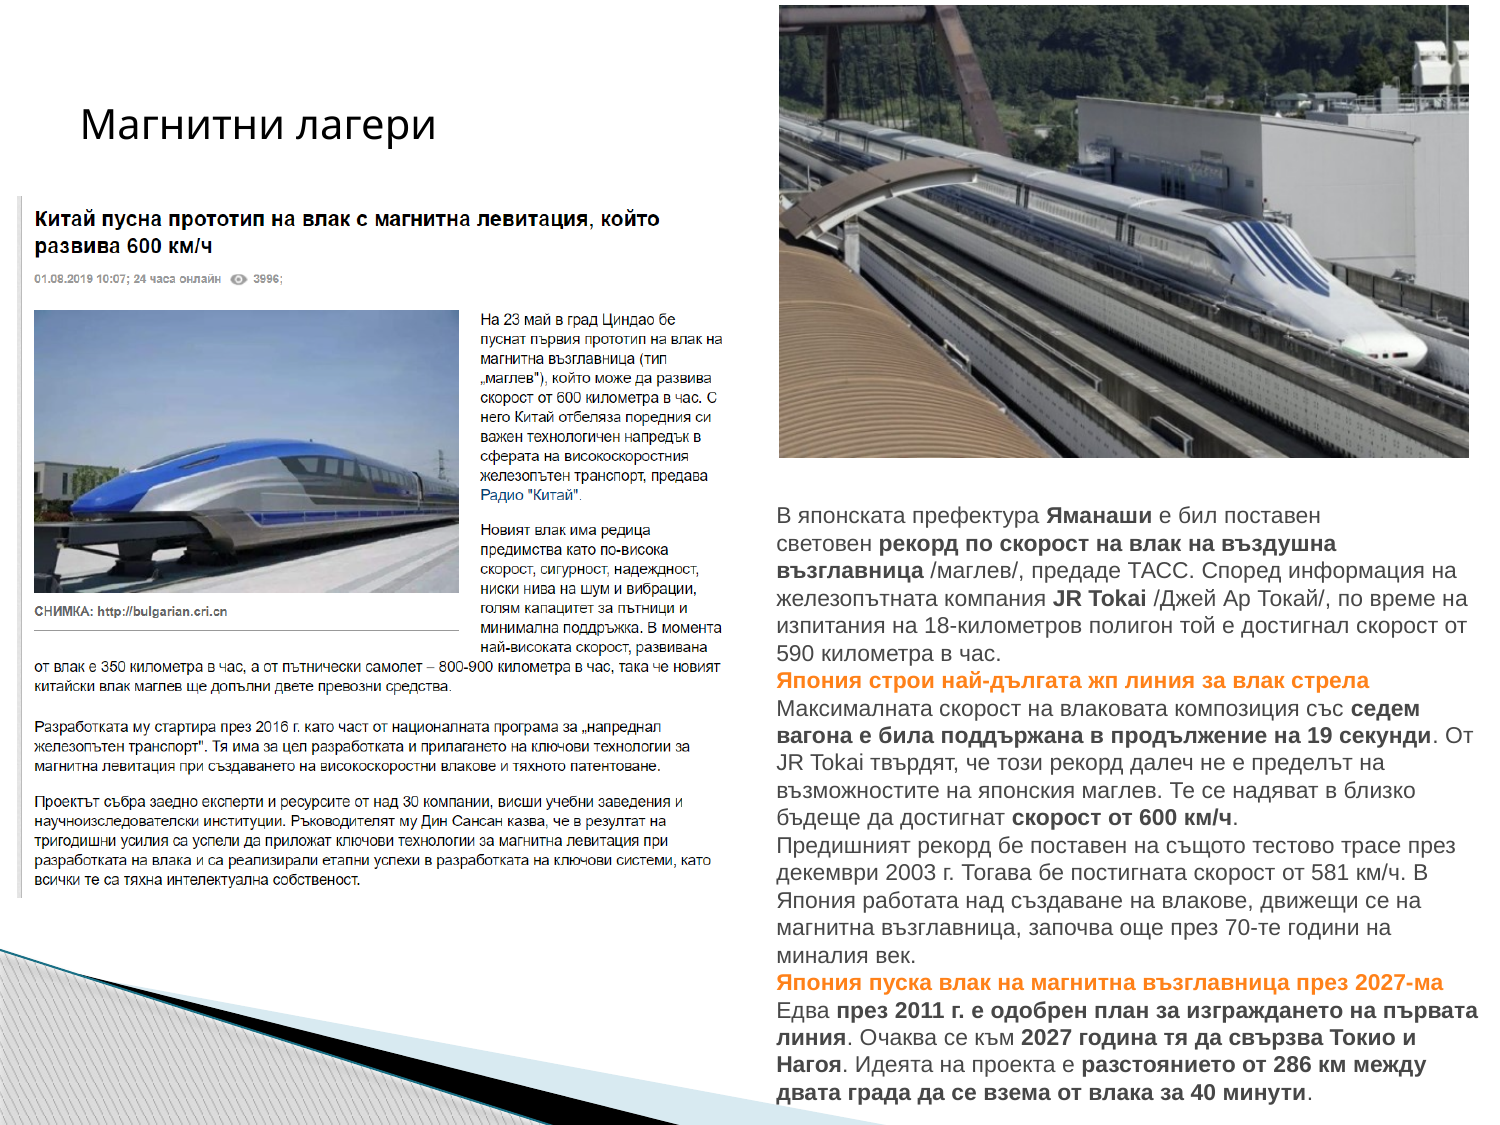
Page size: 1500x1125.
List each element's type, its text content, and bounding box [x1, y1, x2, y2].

picture [17, 195, 727, 898]
text_box Магнитни лагери [64, 90, 727, 155]
text_box В японската префектура Яманаши е бил поставен световен рекорд по скорост на влак на въздушна възглавница /маглев/, предаде ТАСС. Според информация на железопътната компания JR Tokai /Джей Ар Токай/, по време на изпитания на 18-километров полигон той е достигнал скорост от 590 километра в час. Япония строи най-дългата жп линия за влак стрела Максималната скорост на влаковата композиция със седем вагона е била поддържана в продължение на 19 секунди. От JR Tokai твърдят, че този рекорд далеч не е пределът на възможностите на японския маглев. Те се надяват в близко бъдеще да достигнат скорост от 600 км/ч. Предишният рекорд бе поставен на същото тестово трасе през декември 2003 г. Тогава бе постигната скорост от 581 км/ч. В Япония работата над създаване на влакове, движещи се на магнитна възглавница, започва още през 70-те години на миналия век. Япония пуска влак на магнитна възглавница през 2027-ма Едва през 2011 г. е одобрен план за изграждането на първата линия. Очаква се към 2027 година тя да свързва Токио и Нагоя. Идеята на проекта е разстоянието от 286 км между двата града да се взема от влака за 40 минути. [761, 493, 1500, 1113]
picture [779, 5, 1469, 458]
text_box [17, 964, 703, 1035]
